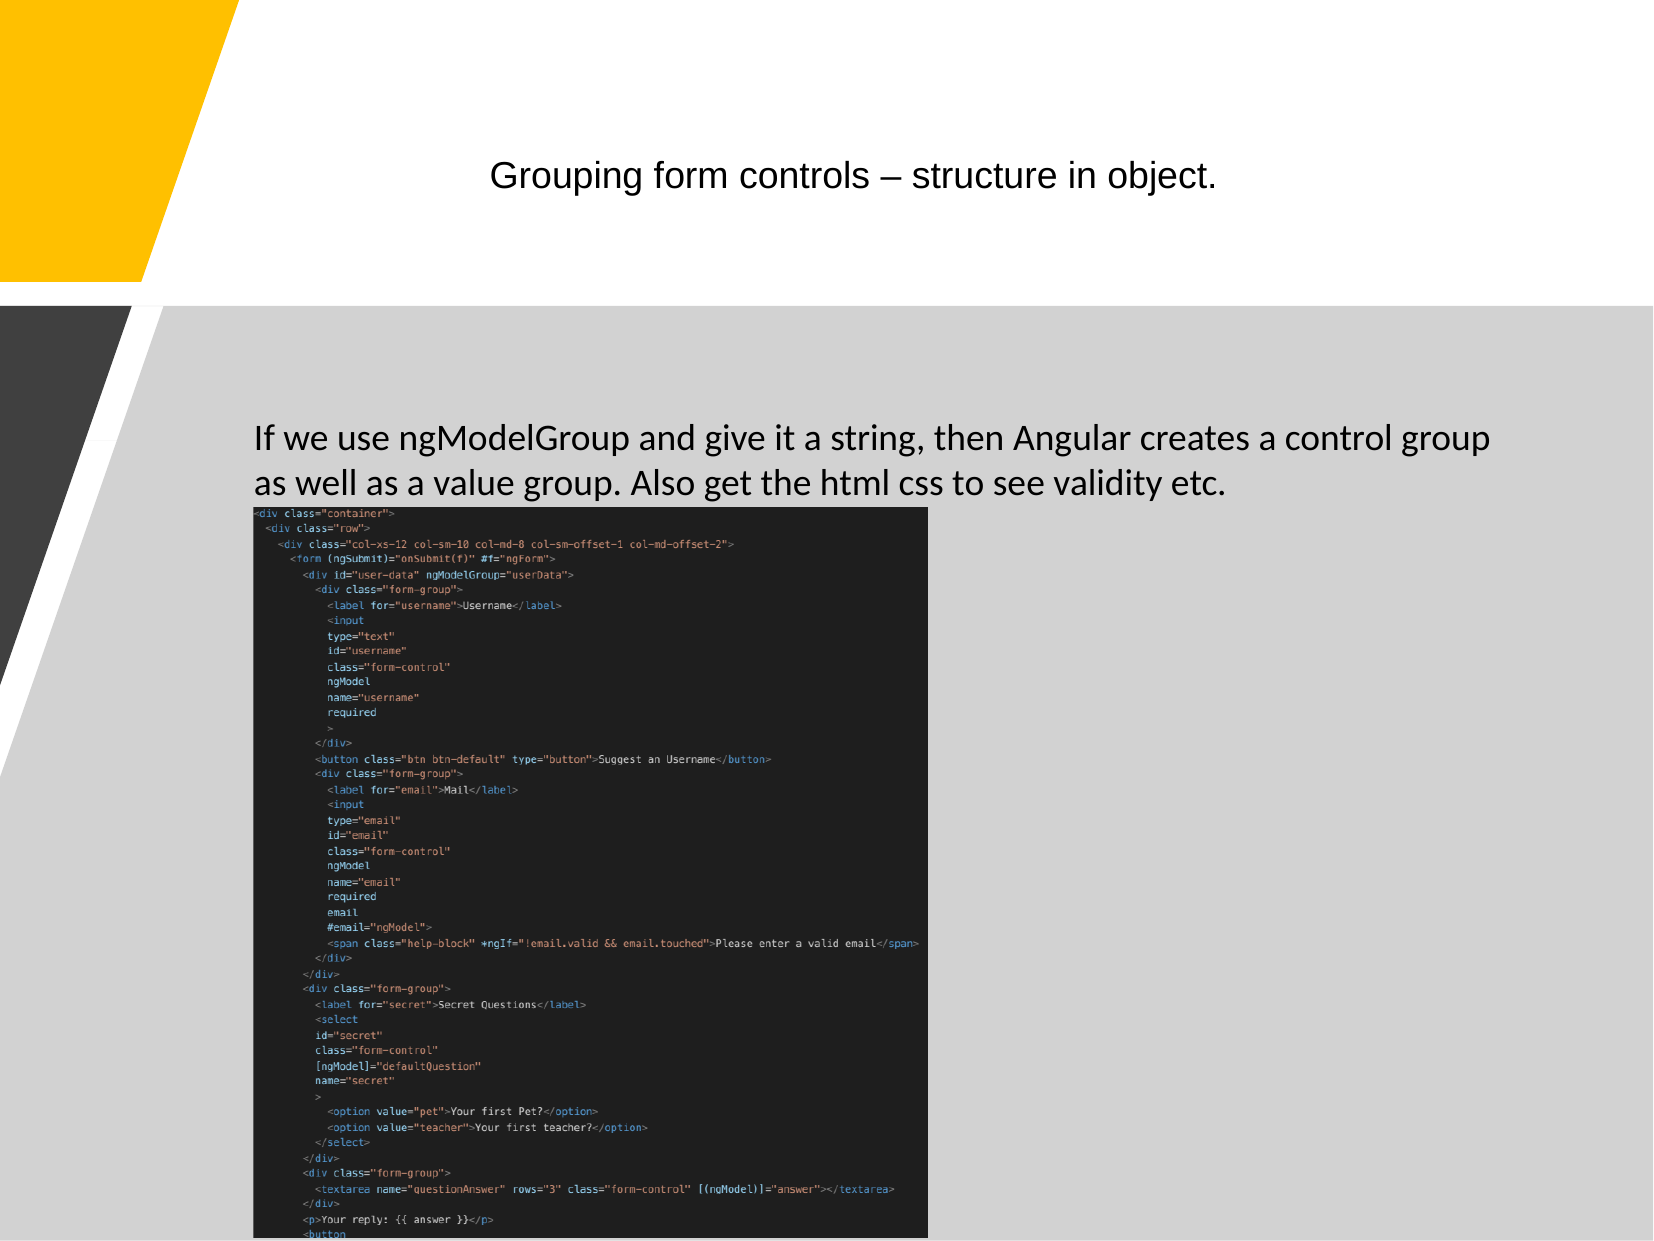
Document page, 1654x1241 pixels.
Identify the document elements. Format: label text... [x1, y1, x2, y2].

text_box [0, 304, 134, 686]
text_box [0, 304, 1654, 1241]
text_box [0, 0, 241, 283]
text_box If we use ngModelGroup and give it a string, then Angular creates a control group as well as a value group. Also get the html css to see validity etc. [239, 405, 1536, 511]
title Grouping form controls – structure in object. [224, 66, 1495, 282]
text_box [253, 503, 928, 1238]
